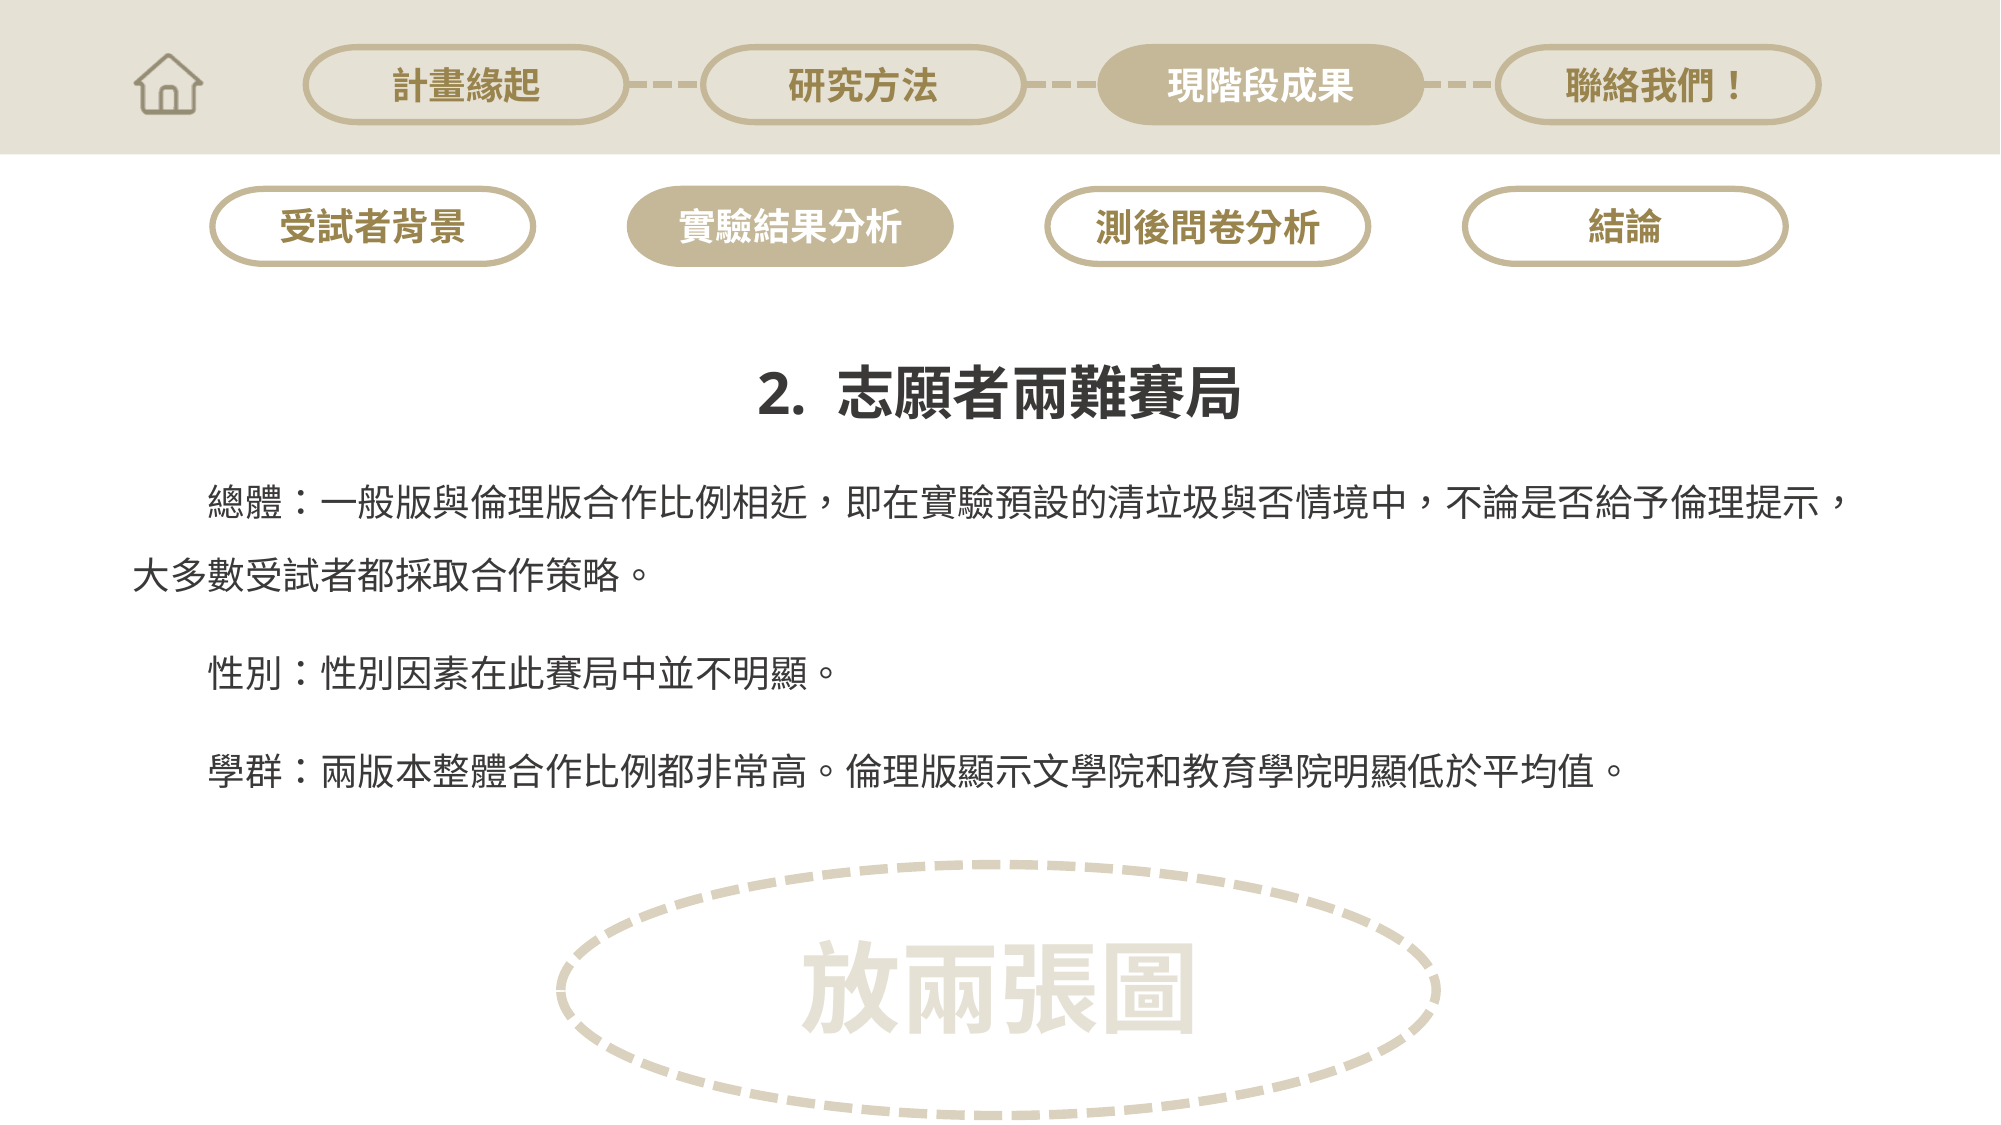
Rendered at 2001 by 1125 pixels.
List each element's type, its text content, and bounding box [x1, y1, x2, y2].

text_box [1099, 46, 1423, 124]
text_box 測後問卷分析 [1067, 196, 1349, 256]
text_box [702, 46, 1025, 124]
text_box [628, 187, 952, 265]
text_box [0, 0, 2000, 155]
text_box [1463, 187, 1787, 265]
text_box 2. 志願者兩難賽局 總體：一般版與倫理版合作比例相近，即在實驗預設的清垃圾與否情境中，不論是否給予倫理提示，大多數受試者都採取合作策略。 性別：性別因素在此賽局中並不明顯。 學群：兩版本整體合作比例都非常高。倫理版顯示文學院和教育學院明顯低於平均值。 [118, 345, 1884, 800]
text_box 放兩張圖 [660, 918, 1340, 1053]
text_box [1496, 46, 1820, 124]
text_box 現階段成果 [1120, 54, 1402, 114]
text_box 結論 [1485, 196, 1767, 256]
text_box 研究方法 [723, 54, 1005, 114]
picture [118, 32, 227, 137]
text_box [559, 863, 1438, 1117]
text_box 聯絡我們！ [1517, 54, 1800, 114]
text_box 受試者背景 [232, 196, 514, 256]
text_box [211, 187, 535, 265]
text_box 實驗結果分析 [649, 196, 932, 256]
text_box [1046, 187, 1370, 265]
text_box [304, 46, 628, 124]
text_box 計畫緣起 [325, 54, 608, 114]
